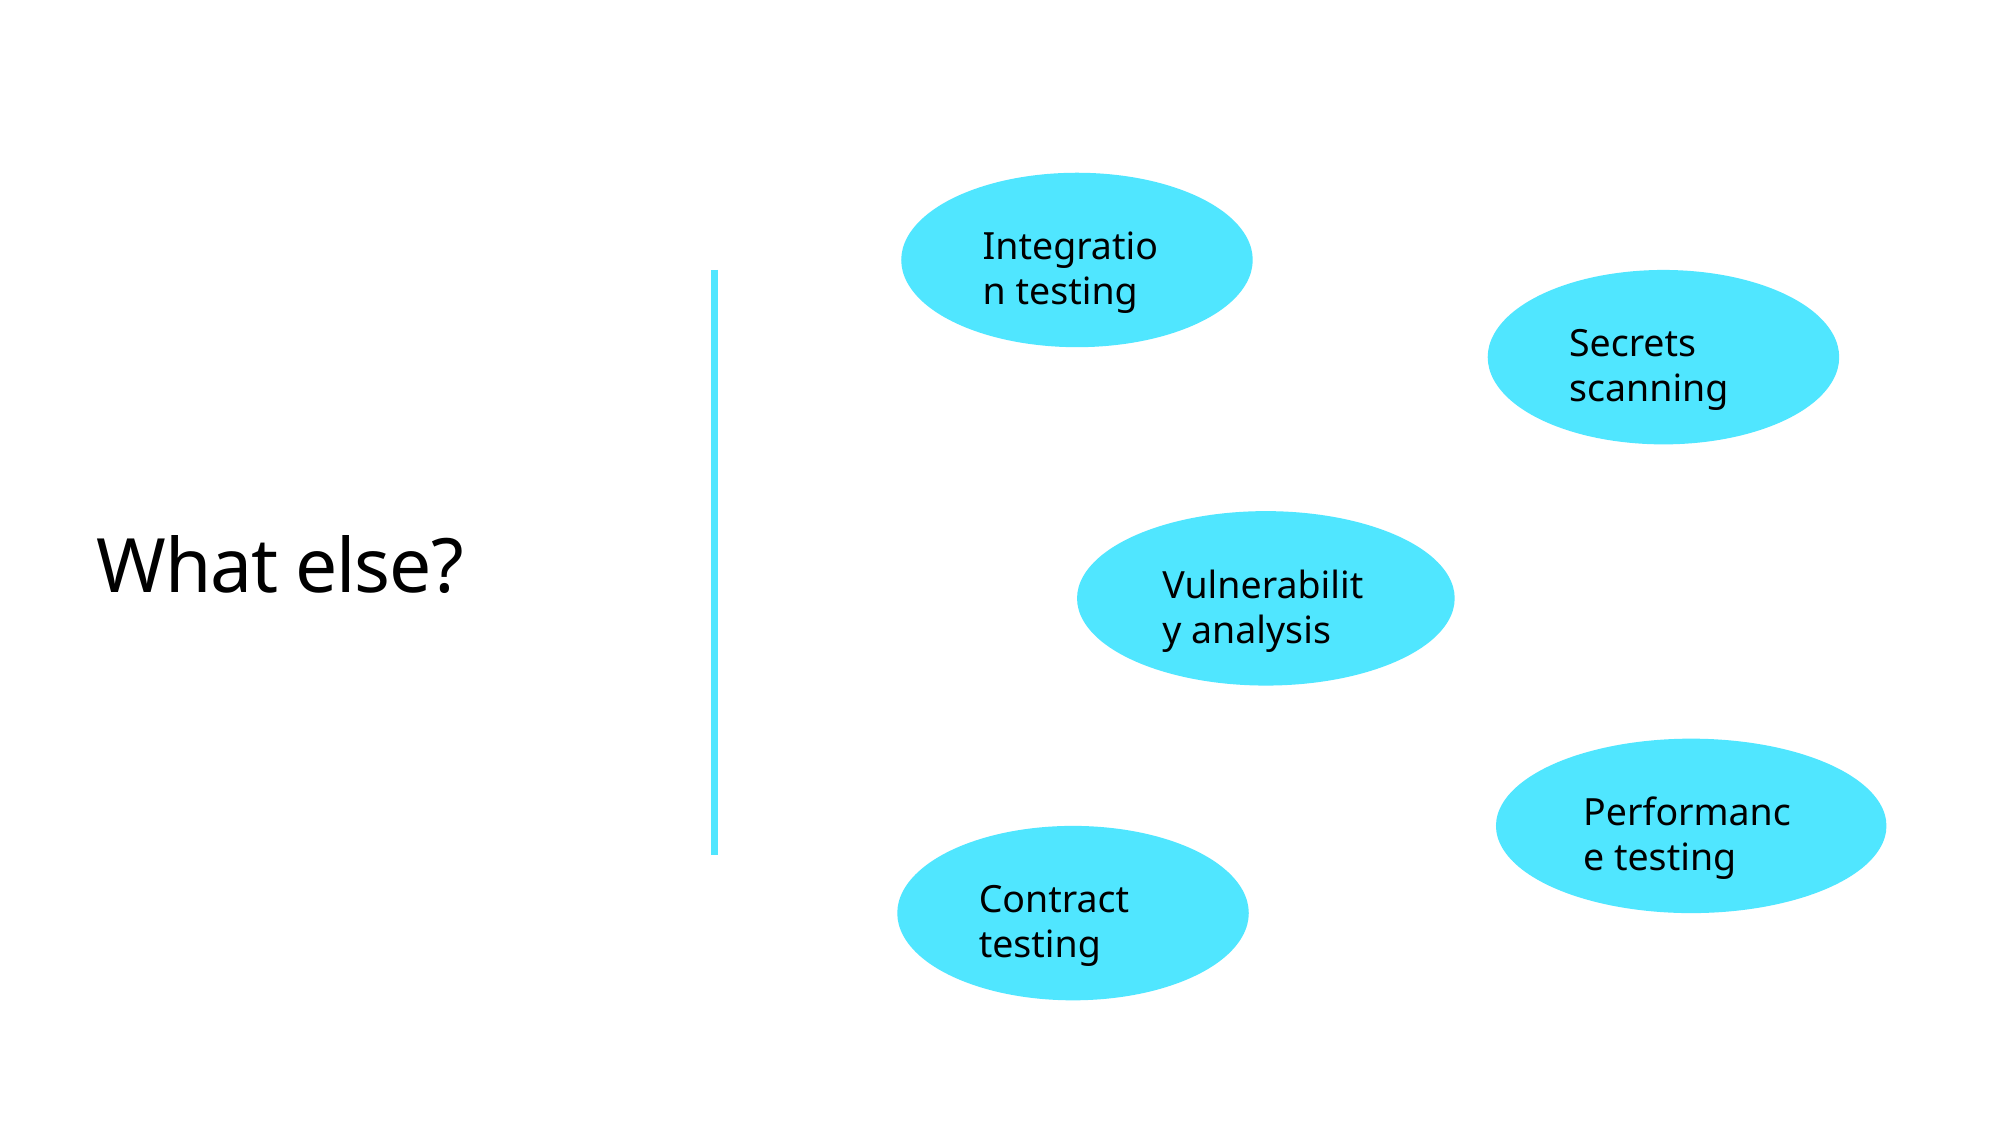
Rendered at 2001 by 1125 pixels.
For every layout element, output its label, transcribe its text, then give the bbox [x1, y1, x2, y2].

text_box Secrets scanning [1487, 269, 1840, 445]
text_box Contract testing [897, 825, 1249, 1001]
text_box Vulnerability analysis [1077, 511, 1455, 686]
text_box Performance testing [1495, 738, 1887, 914]
text_box Integration testing [901, 172, 1253, 348]
title What else? [96, 517, 641, 608]
